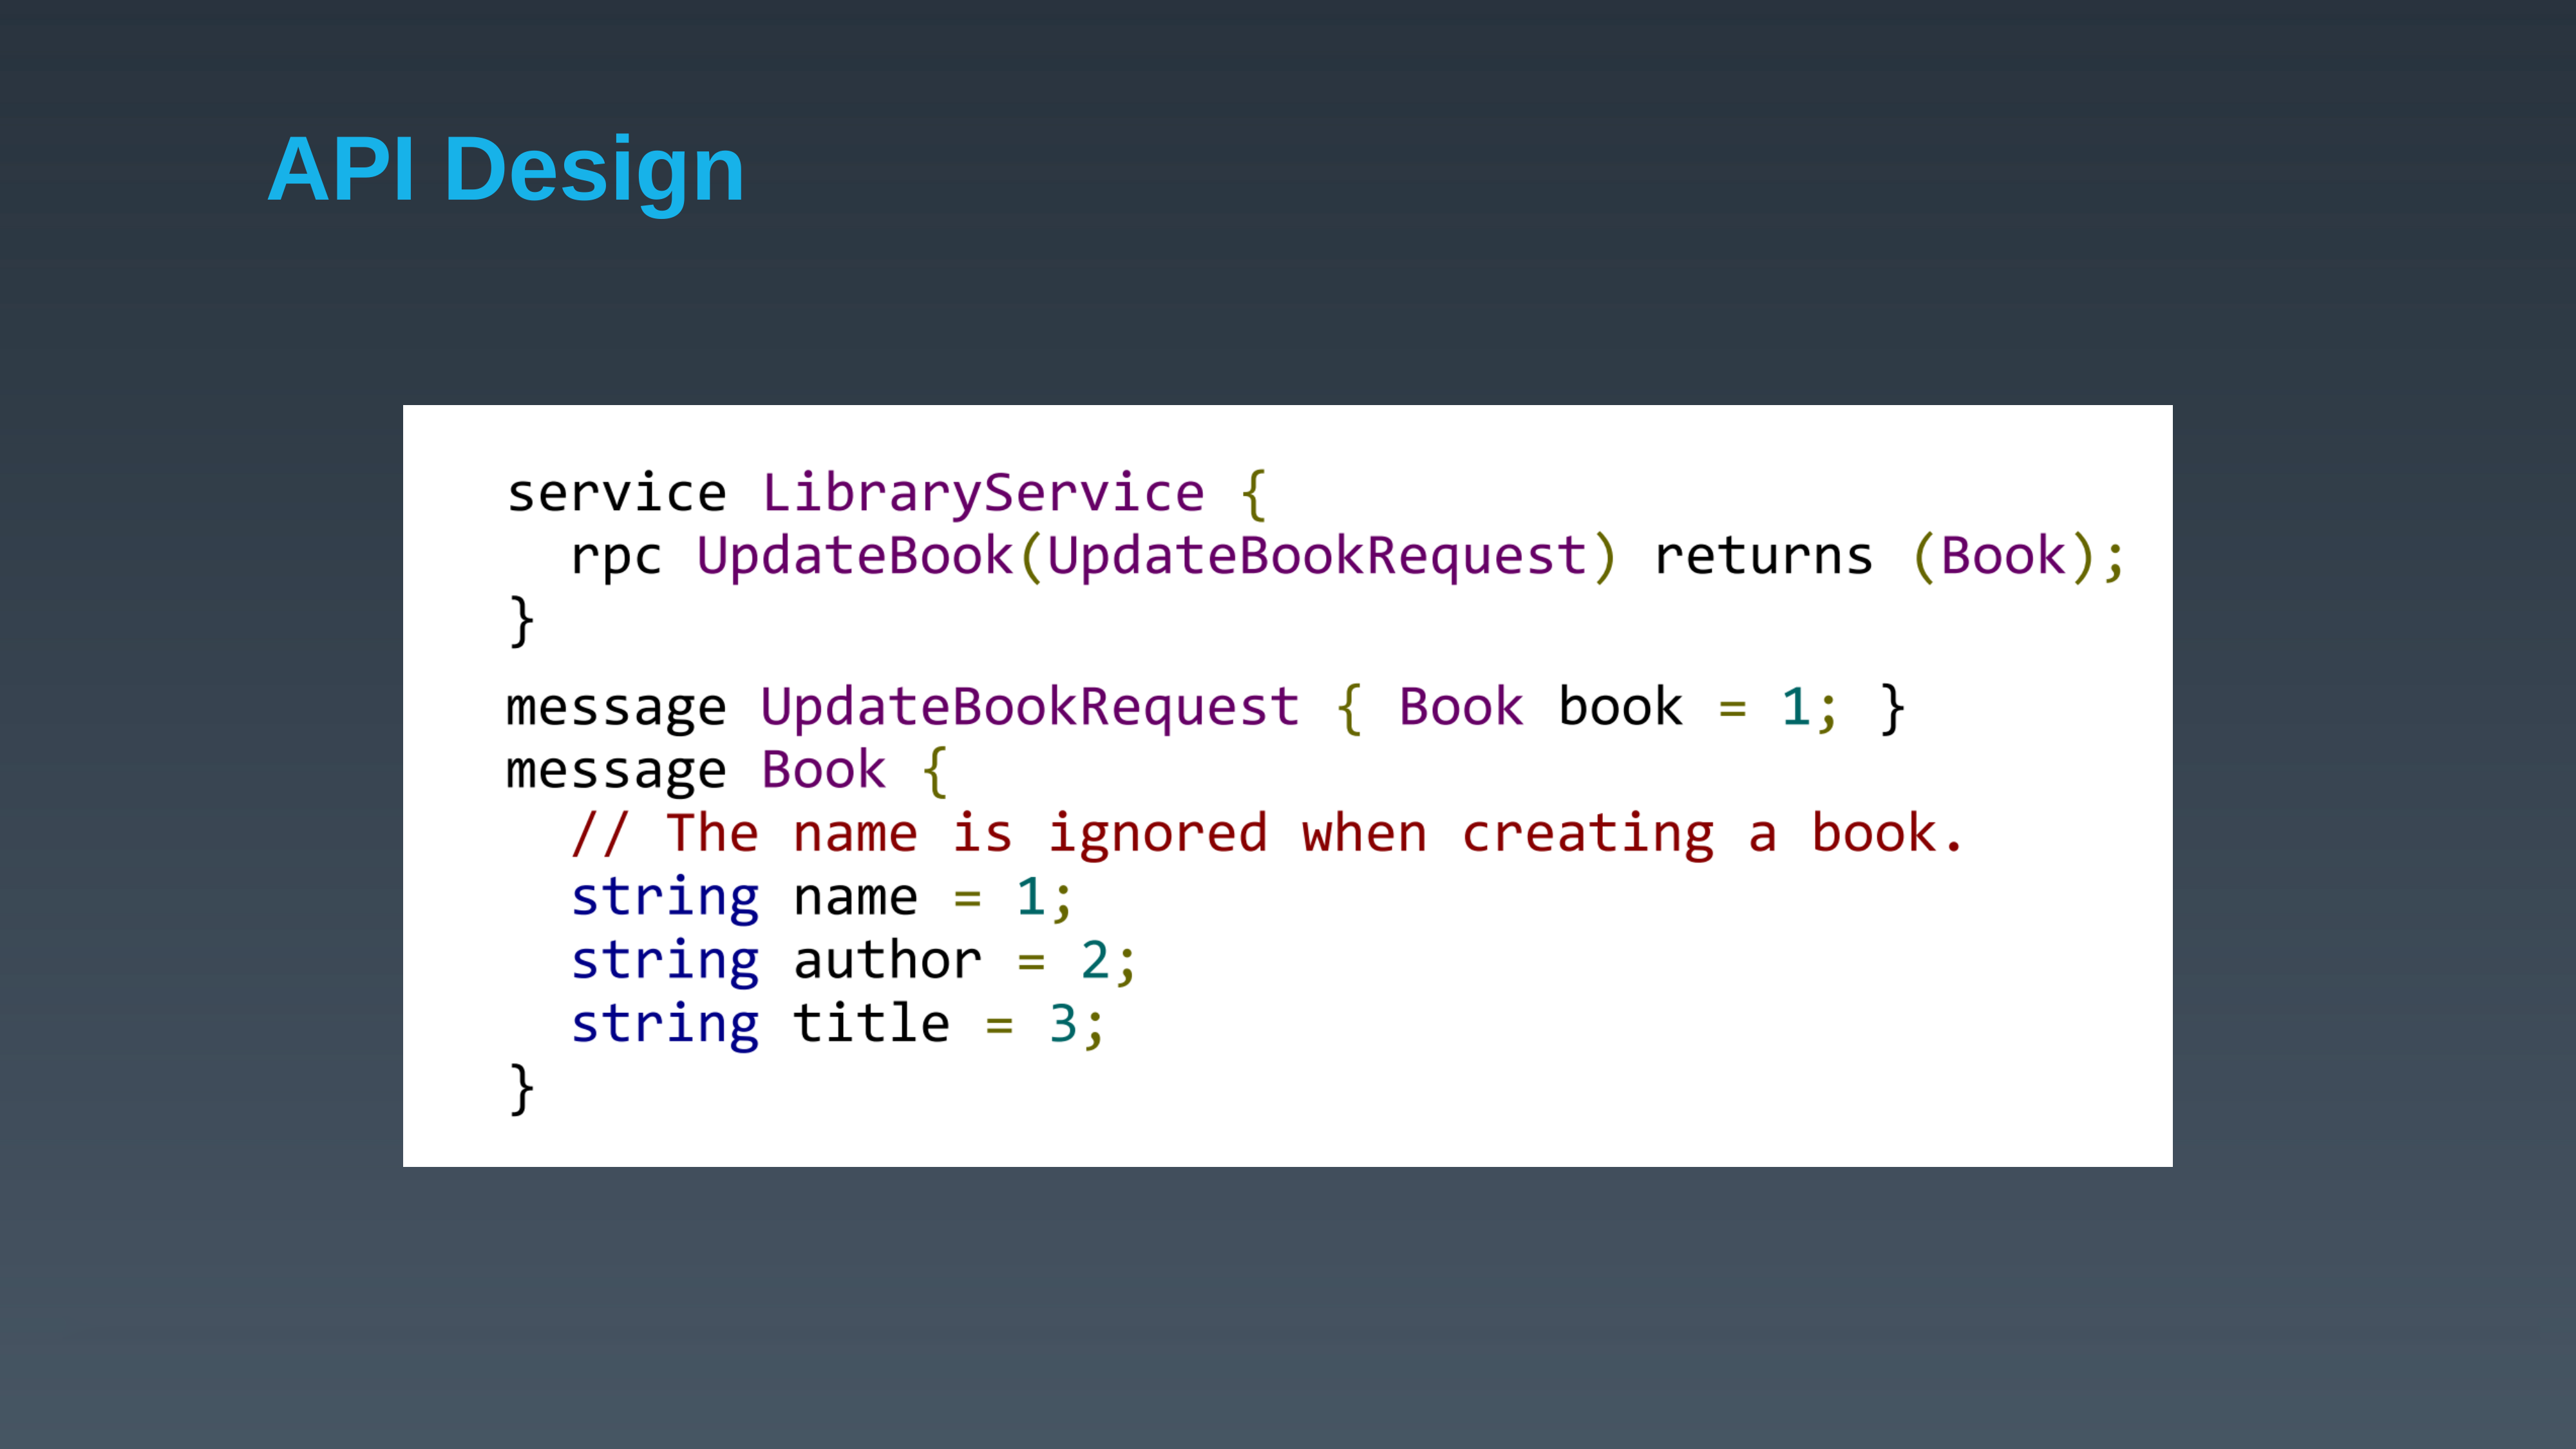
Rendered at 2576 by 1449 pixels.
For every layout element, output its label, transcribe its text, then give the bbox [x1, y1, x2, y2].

title API Design [260, 103, 2316, 243]
picture [0, 0, 2576, 1449]
